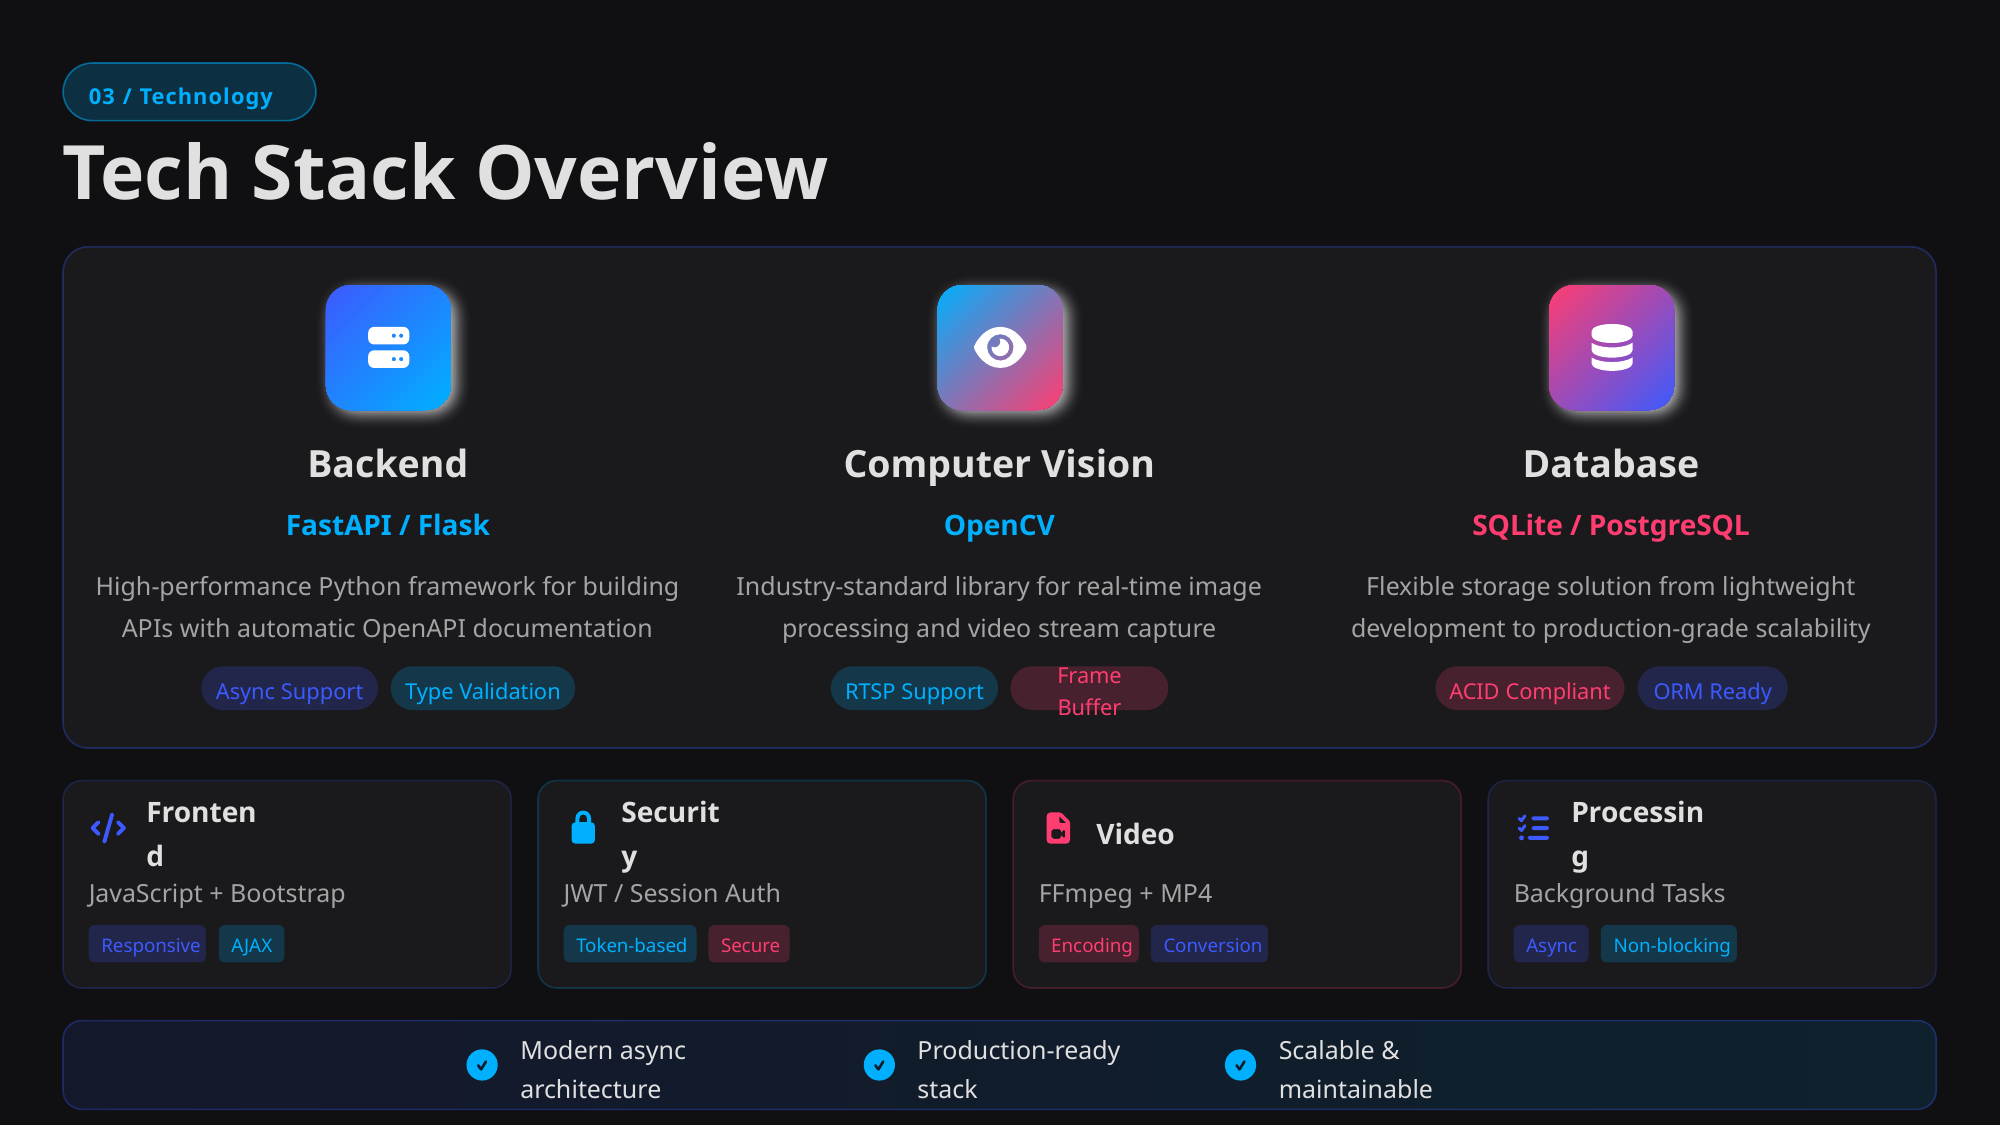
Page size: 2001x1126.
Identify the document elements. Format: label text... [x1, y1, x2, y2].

text_box Non-blocking [1600, 924, 1747, 963]
text_box Background Tasks [1513, 868, 1924, 907]
text_box Frontend [146, 806, 270, 850]
text_box Responsive [88, 924, 216, 963]
text_box [1531, 816, 1549, 821]
text_box Backend [91, 435, 684, 485]
text_box SQLite / PostgreSQL [1317, 497, 1905, 542]
text_box Video [1096, 806, 1181, 850]
text_box [1013, 780, 1462, 989]
text_box Scalable & maintainable [1278, 1046, 1551, 1084]
text_box Database [1315, 435, 1908, 485]
text_box [116, 820, 126, 836]
text_box [863, 1049, 895, 1081]
text_box Flexible storage solution from lightweight development to production-grade scalability [1318, 559, 1905, 642]
text_box [63, 246, 1937, 749]
text_box FFmpeg + MP4 [1038, 868, 1449, 907]
text_box [63, 63, 316, 121]
text_box [538, 780, 987, 989]
text_box 03 / Technology [88, 80, 301, 106]
text_box High-performance Python framework for building APIs with automatic OpenAPI documentation [94, 559, 681, 642]
text_box Frame Buffer [1005, 666, 1174, 710]
text_box [368, 326, 410, 345]
text_box Non-blocking [1543, 279, 1690, 426]
text_box [1046, 812, 1071, 844]
text_box OpenCV [705, 497, 1294, 542]
text_box Non-blocking [319, 279, 468, 426]
text_box [466, 1049, 498, 1081]
text_box Async Support [196, 666, 384, 710]
text_box Non-blocking [931, 279, 1080, 426]
text_box Computer Vision [703, 435, 1296, 485]
text_box RTSP Support [825, 666, 1004, 710]
text_box [935, 283, 1077, 422]
text_box [1591, 357, 1633, 371]
text_box ORM Ready [1632, 666, 1794, 710]
text_box Token-based [563, 924, 706, 963]
text_box [571, 810, 595, 844]
text_box [1549, 285, 1675, 411]
text_box Encoding [1038, 924, 1149, 963]
text_box Modern async architecture [520, 1046, 822, 1084]
text_box Conversion [1150, 924, 1278, 963]
text_box FastAPI / Flask [94, 497, 682, 542]
text_box ACID Compliant [1430, 666, 1630, 710]
text_box [1518, 814, 1527, 823]
text_box Production-ready stack [917, 1046, 1184, 1084]
text_box [323, 283, 465, 422]
text_box [1527, 835, 1549, 840]
text_box [974, 326, 1027, 368]
text_box [91, 820, 100, 836]
text_box [1591, 342, 1633, 358]
text_box [63, 780, 512, 989]
text_box Security [621, 806, 734, 850]
text_box [63, 1020, 1937, 1110]
text_box [1488, 780, 1937, 989]
text_box Processing [1571, 806, 1716, 850]
text_box Type Validation [385, 666, 581, 710]
text_box [1591, 323, 1633, 343]
text_box [1224, 1049, 1257, 1081]
text_box [1518, 824, 1527, 832]
text_box AJAX [218, 924, 294, 963]
text_box [937, 285, 1063, 411]
text_box [102, 812, 115, 844]
text_box Async [1513, 924, 1599, 963]
text_box JWT / Session Auth [563, 868, 973, 907]
text_box Tech Stack Overview [62, 139, 1975, 215]
text_box [1531, 826, 1549, 831]
text_box Industry-standard library for real-time image processing and video stream capture [706, 559, 1293, 642]
text_box [368, 350, 410, 368]
text_box JavaScript + Bootstrap [88, 868, 499, 907]
text_box Secure [708, 924, 800, 963]
text_box [325, 285, 451, 411]
